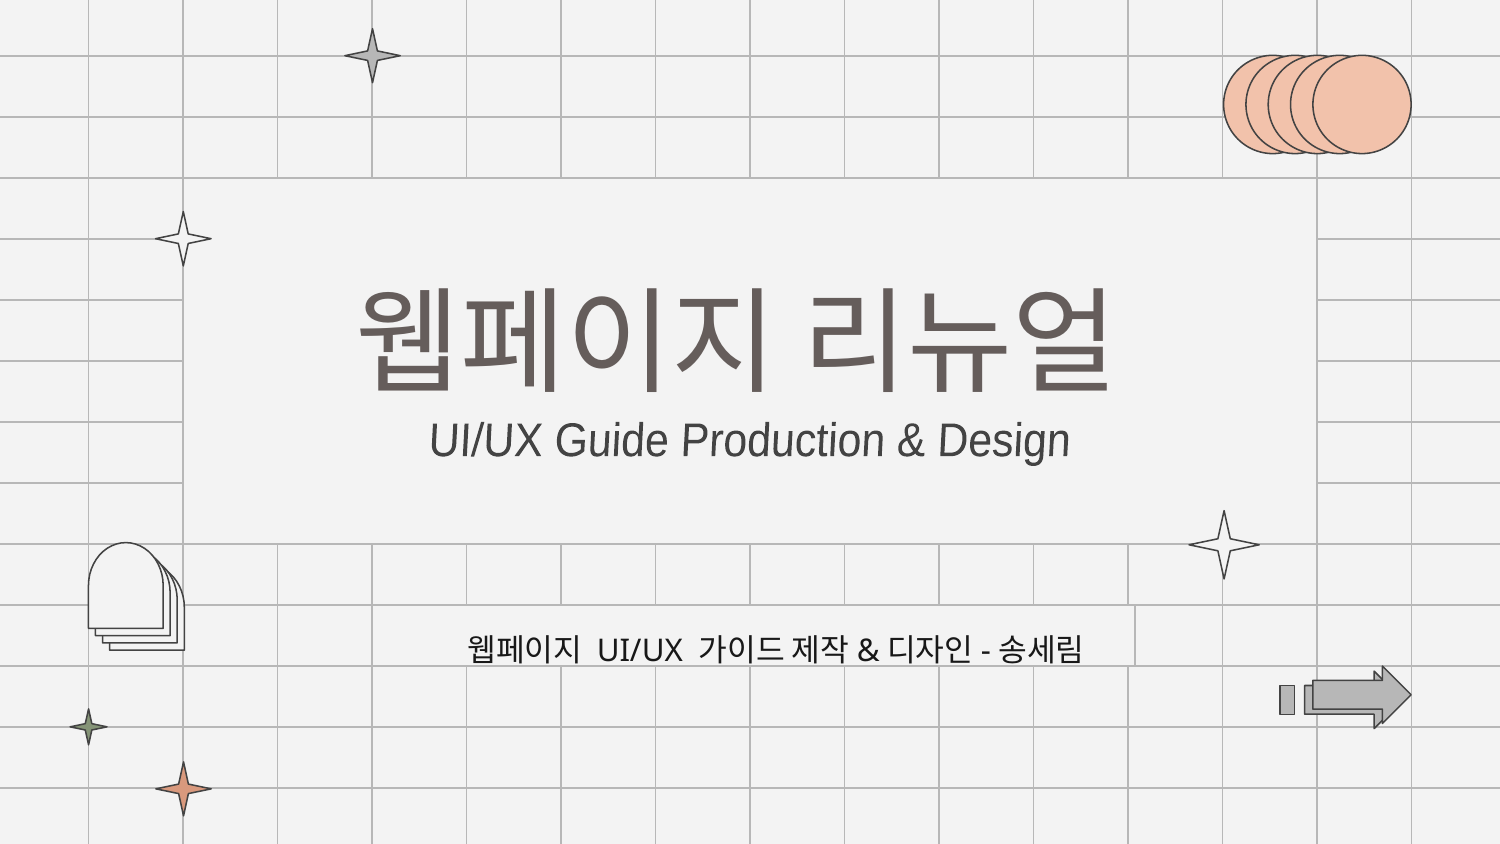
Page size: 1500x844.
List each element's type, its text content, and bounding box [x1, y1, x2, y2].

text_box [1189, 510, 1260, 579]
text_box [155, 211, 212, 266]
text_box [183, 178, 1317, 544]
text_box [1223, 55, 1412, 154]
subtitle 웹페이지 UI/UX 가이드 제작&디자인-송세림 [372, 605, 1136, 667]
text_box [344, 28, 401, 83]
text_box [1279, 665, 1412, 729]
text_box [88, 542, 185, 651]
title 웹페이지 리뉴얼 [219, 268, 1281, 407]
